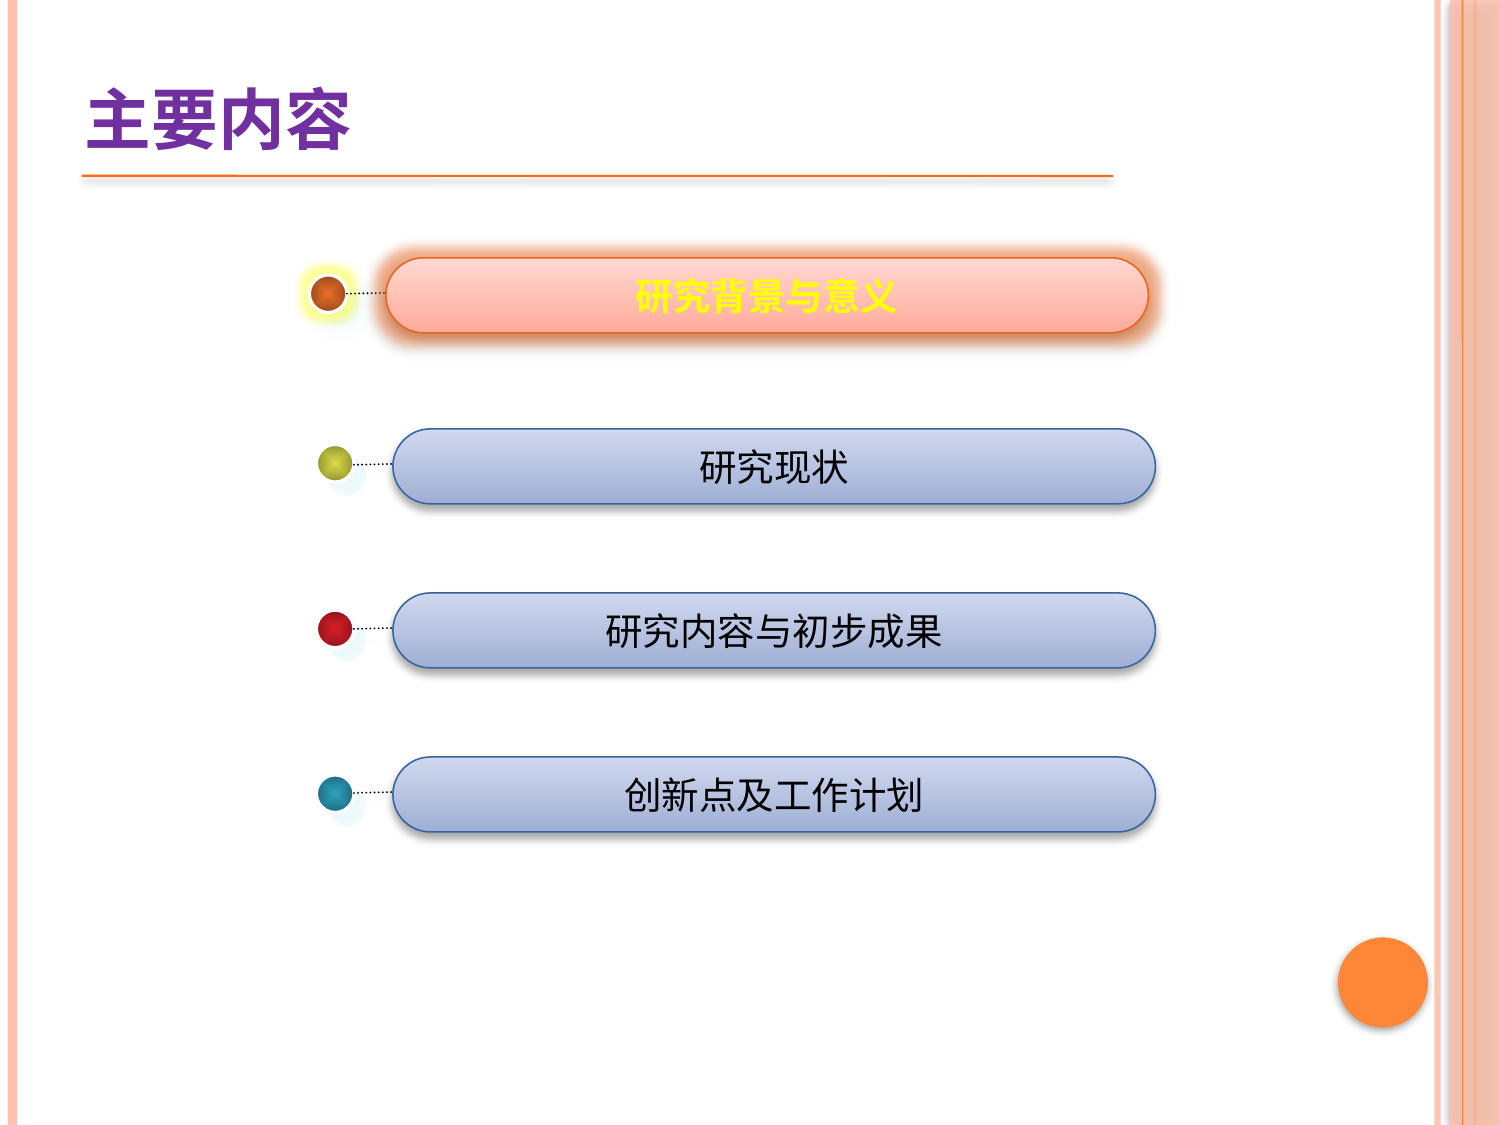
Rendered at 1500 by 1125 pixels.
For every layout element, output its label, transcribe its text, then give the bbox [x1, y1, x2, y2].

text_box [315, 428, 1156, 505]
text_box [315, 756, 1156, 833]
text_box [308, 257, 1149, 334]
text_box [315, 592, 1156, 669]
text_box 主要内容 [70, 70, 399, 188]
